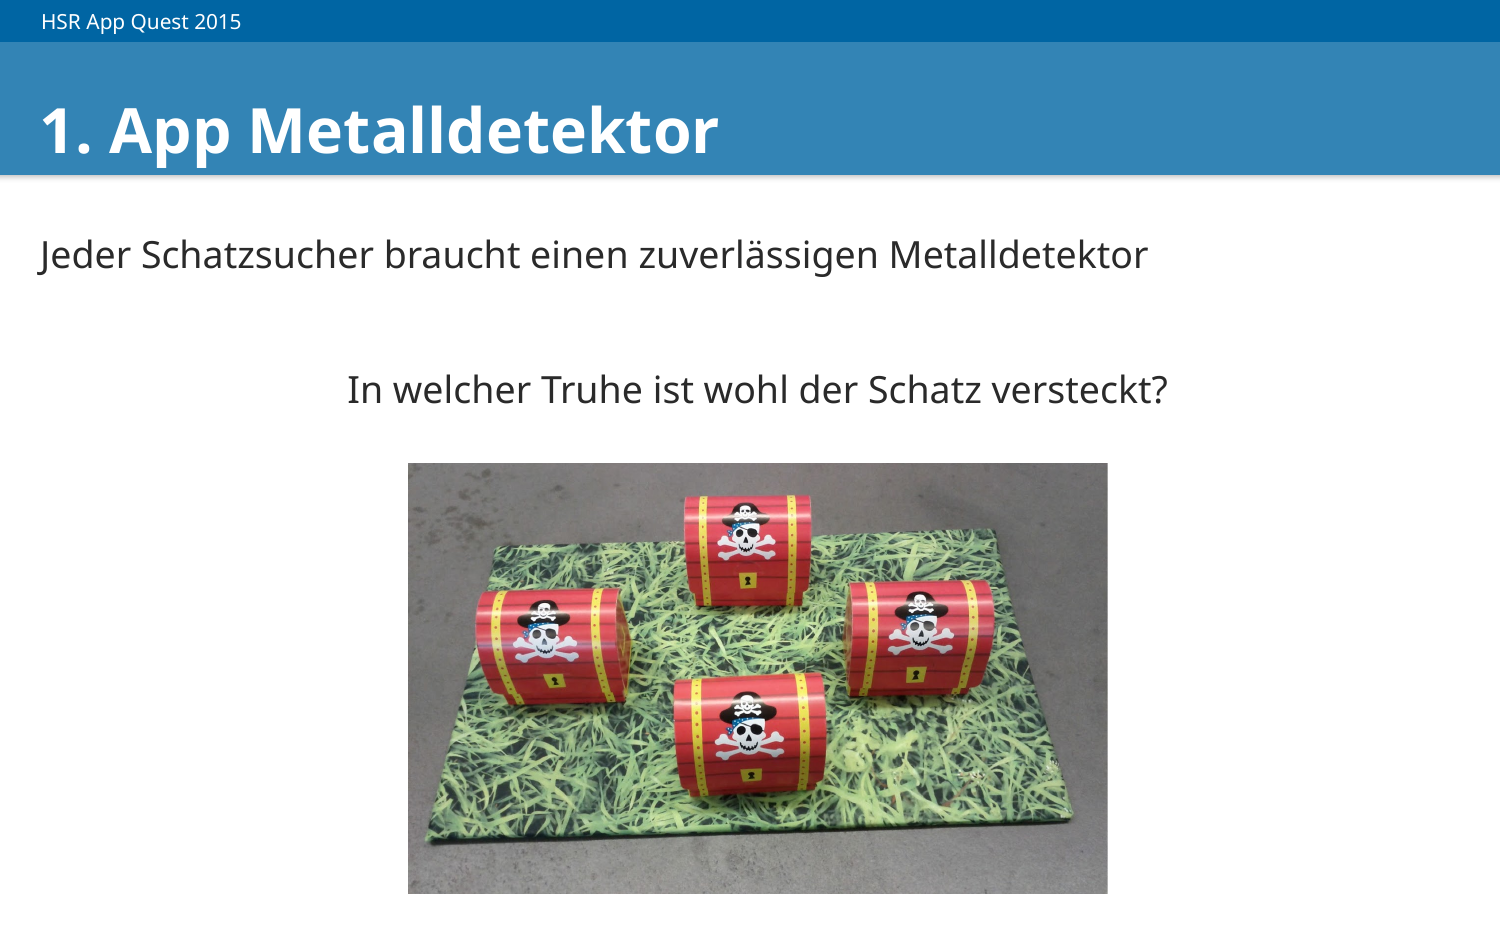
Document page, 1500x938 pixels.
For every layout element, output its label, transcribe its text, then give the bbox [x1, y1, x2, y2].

list Jeder Schatzsucher braucht einen zuverlässigen Metalldetektor In welcher Truhe ist wohl der Schatz versteckt? [25, 193, 1491, 924]
picture [0, 0, 1500, 938]
title 1. App Metalldetektor [24, 42, 1491, 169]
